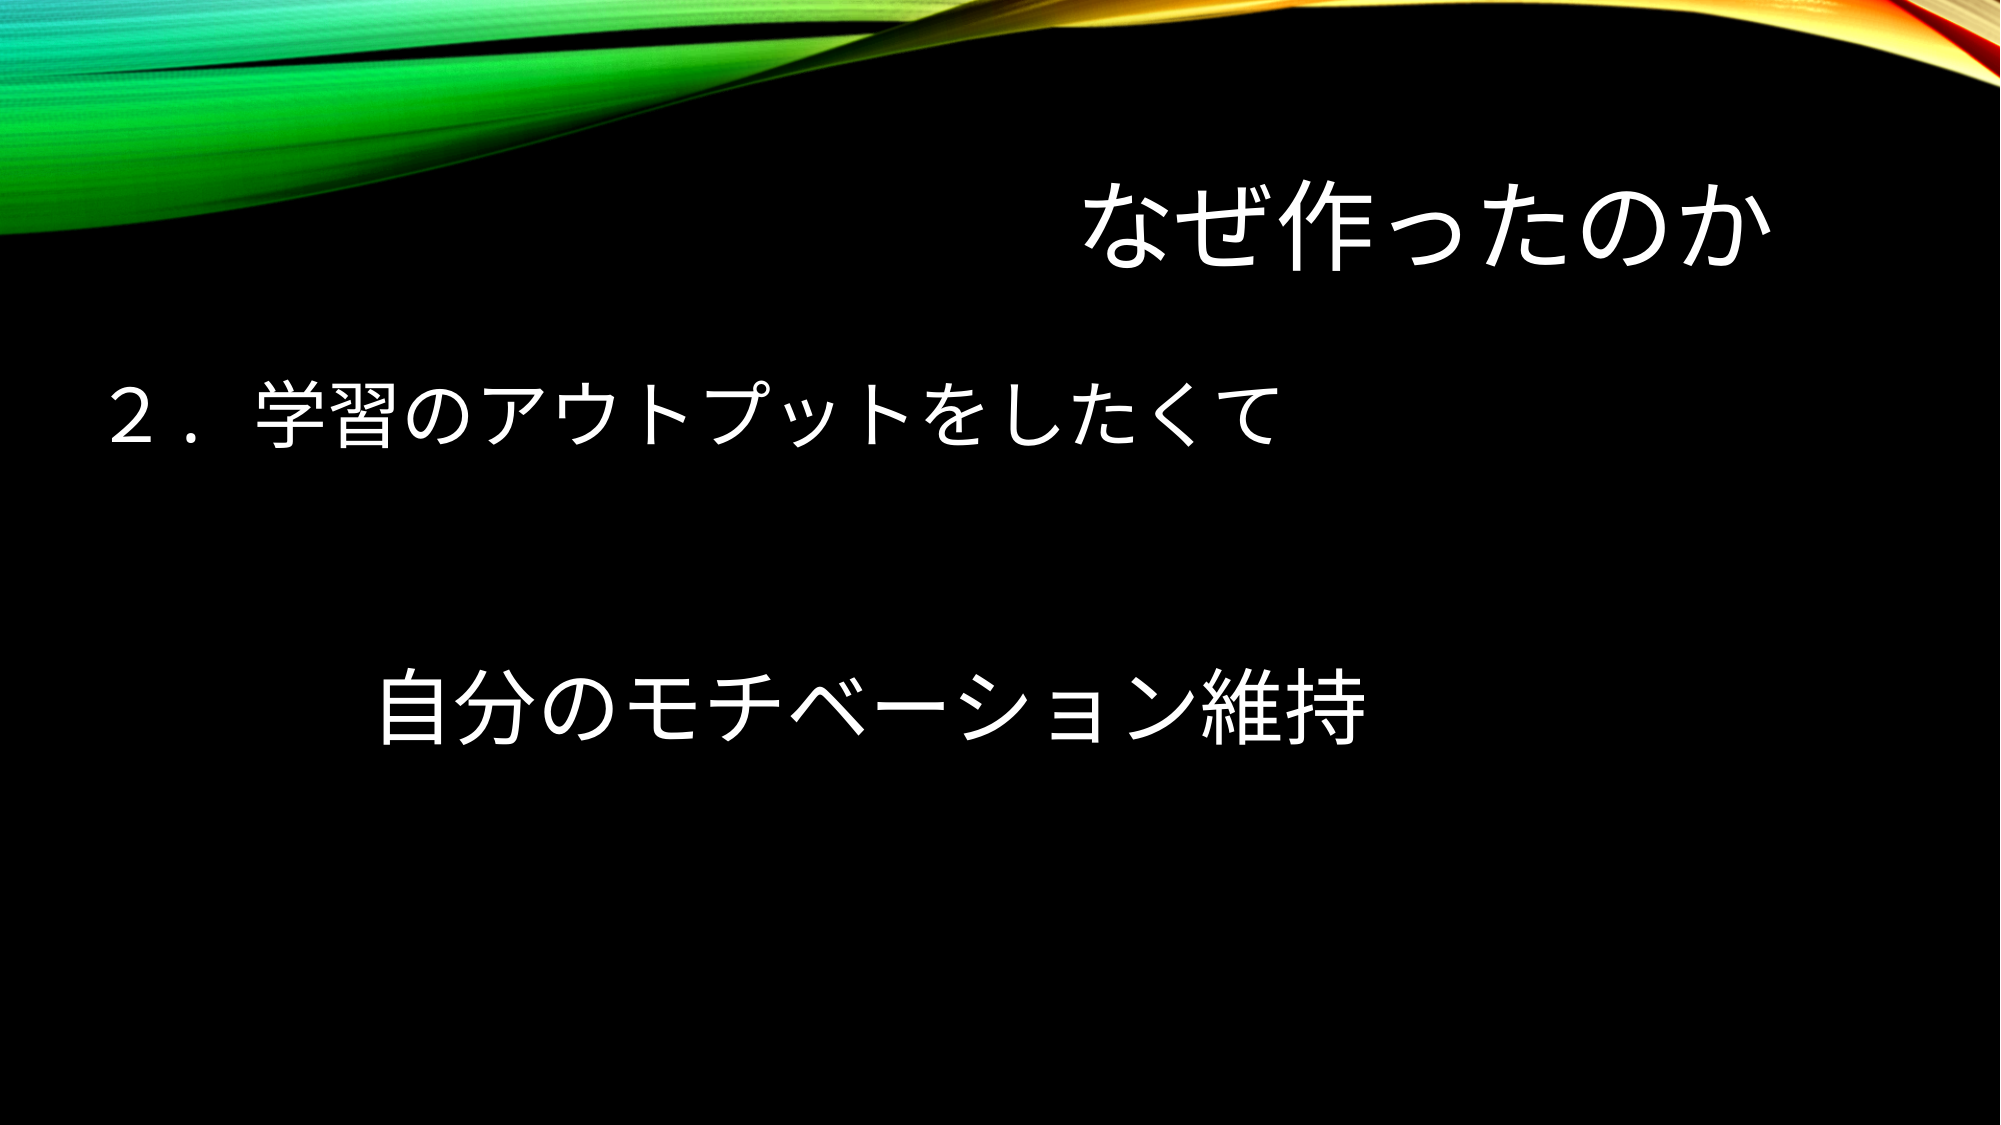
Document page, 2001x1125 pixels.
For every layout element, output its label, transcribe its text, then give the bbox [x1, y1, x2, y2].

text_box 自分のモチベーション維持 [289, 643, 1449, 781]
text_box なぜ作ったのか [986, 125, 1864, 338]
text_box ２. 学習のアウトプットをしたくて [79, 337, 1426, 500]
picture [0, 0, 2000, 237]
